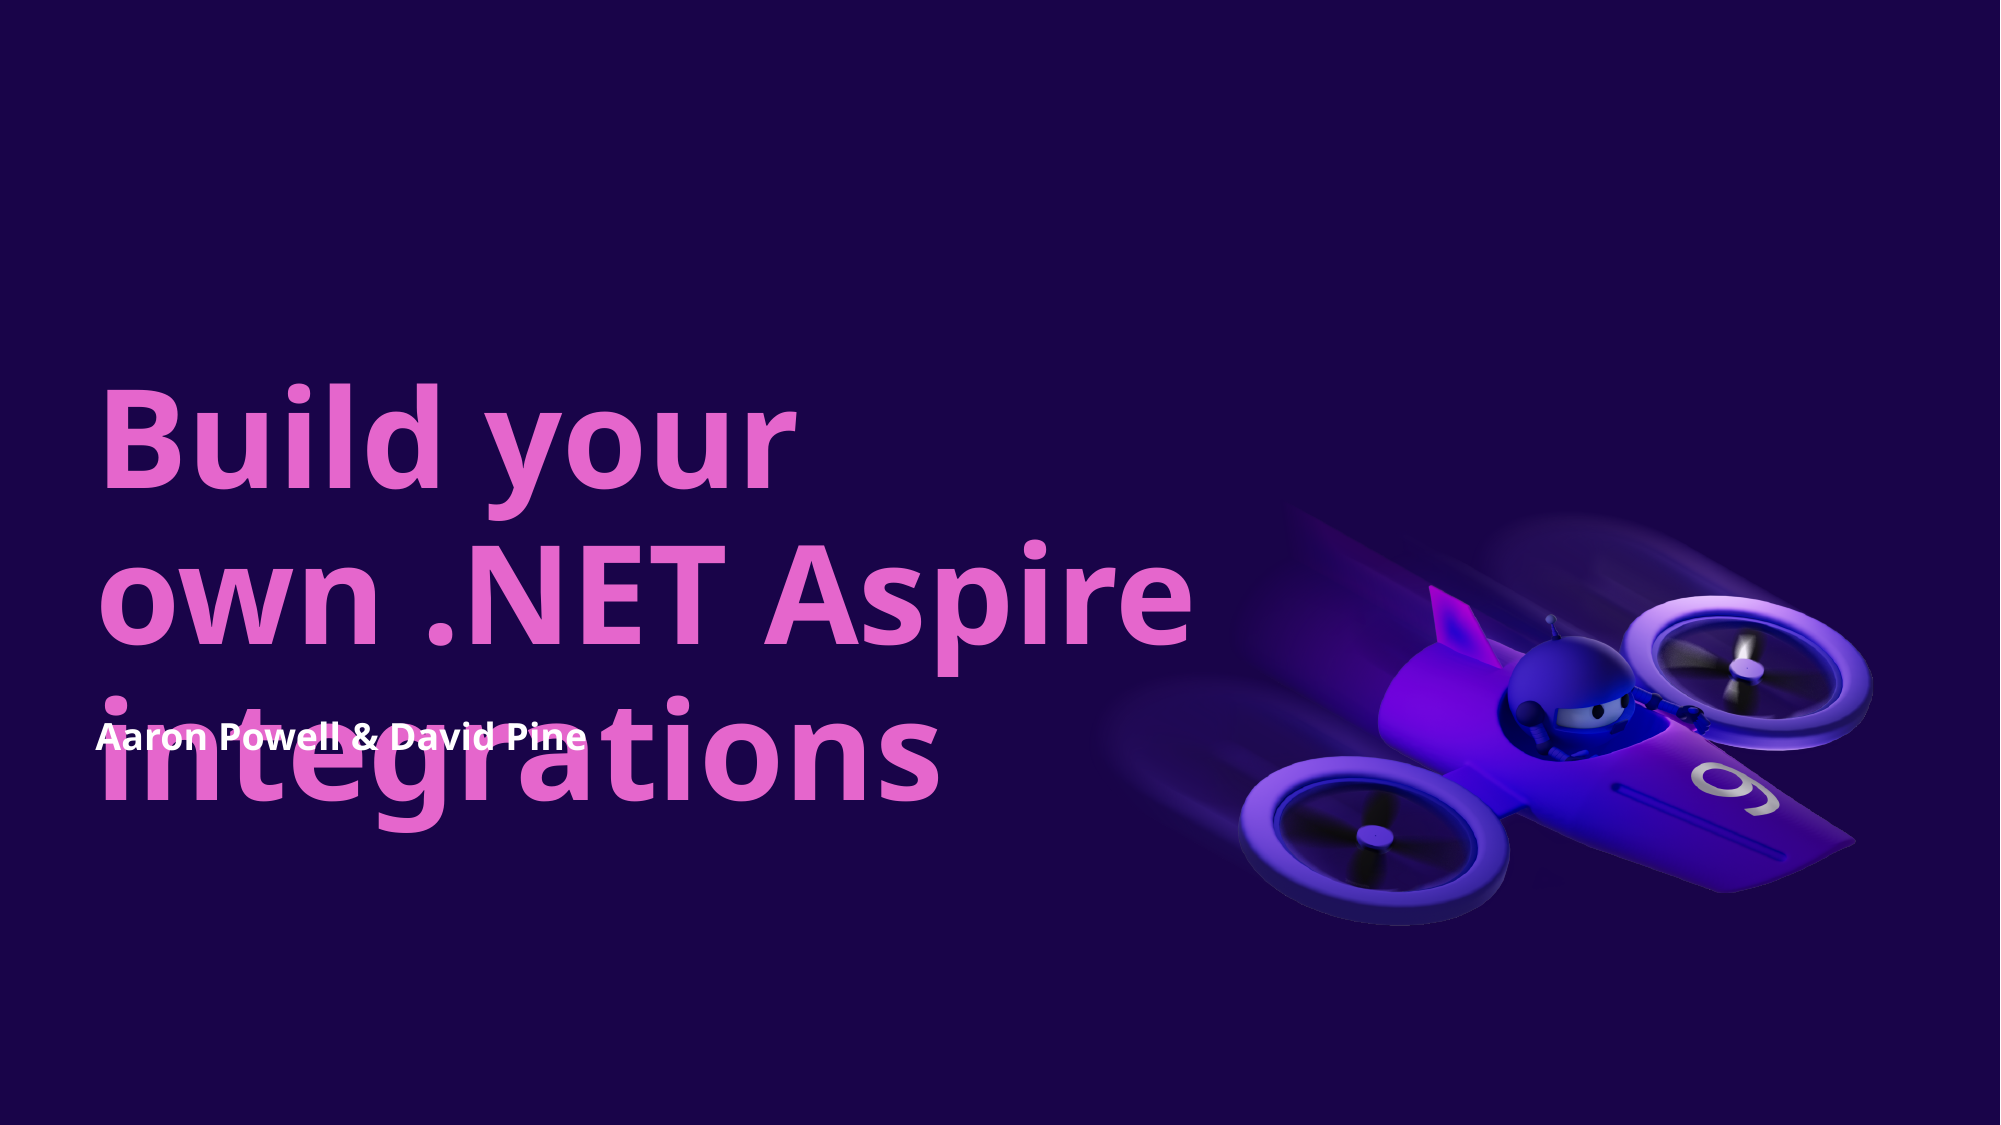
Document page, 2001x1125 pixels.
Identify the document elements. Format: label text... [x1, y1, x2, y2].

picture [1058, 499, 1905, 926]
list Aaron Powell & David Pine [95, 712, 987, 759]
title Build your own .NET Aspire integrations [95, 359, 1301, 675]
